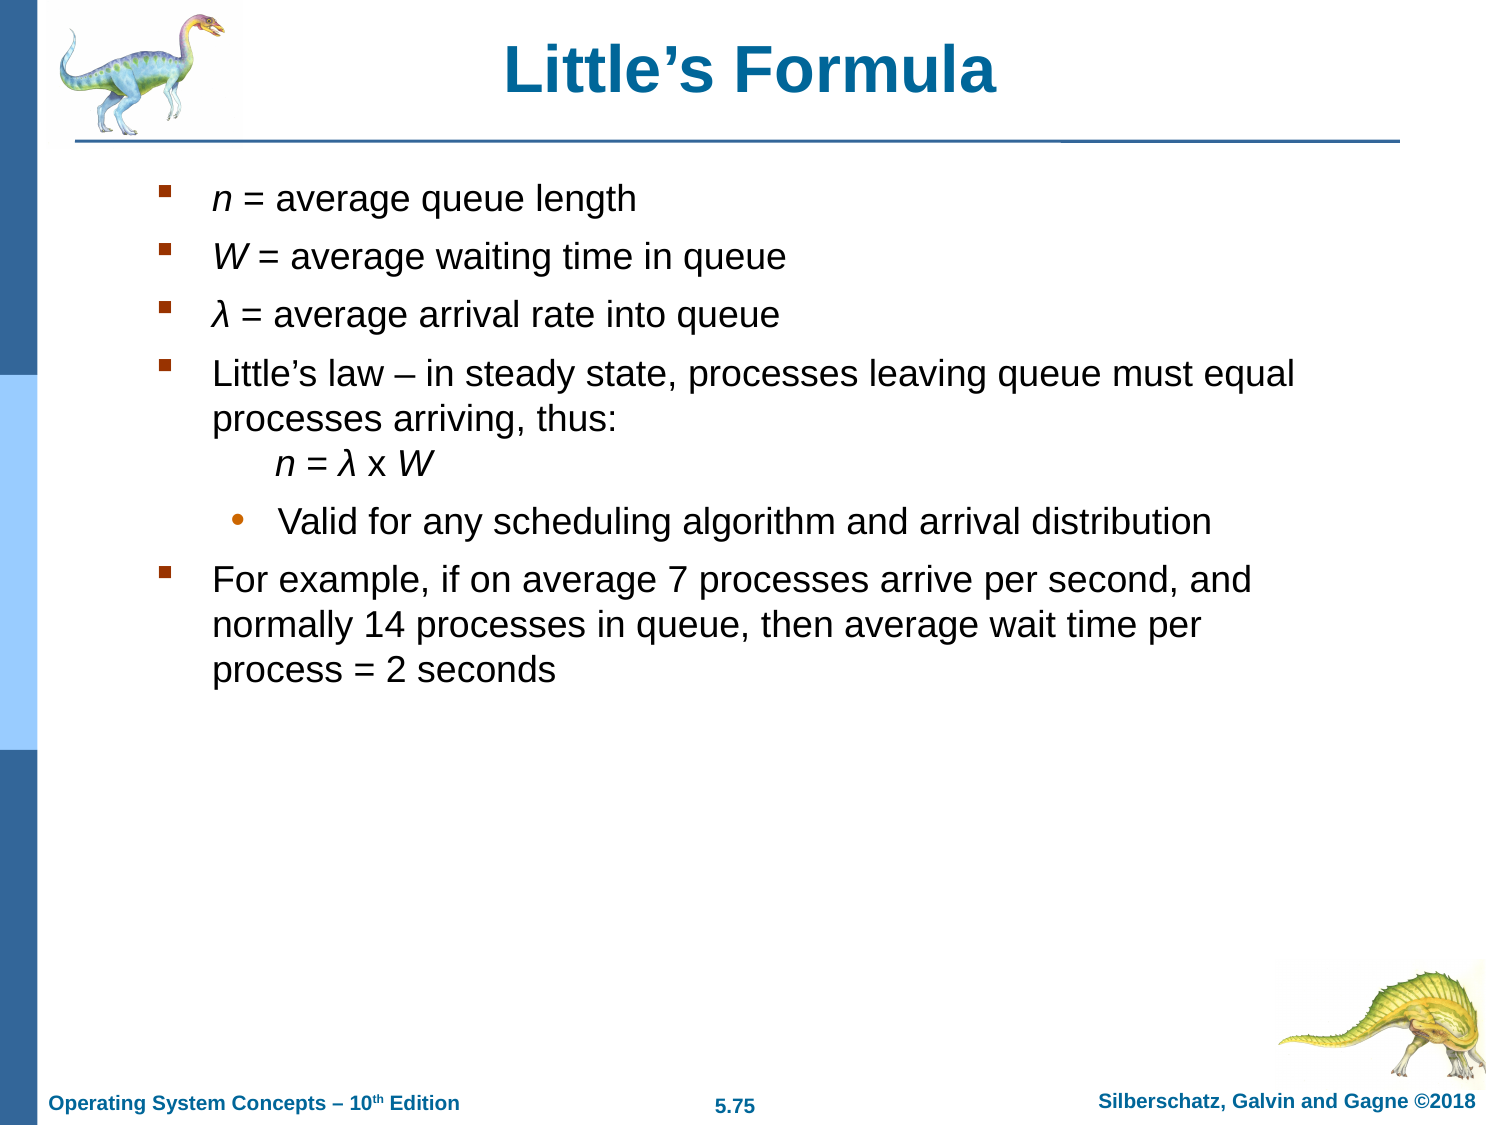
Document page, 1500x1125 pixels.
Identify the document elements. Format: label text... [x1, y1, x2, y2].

picture [46, 0, 243, 149]
title Little’s Formula [75, 18, 1425, 114]
list n = average queue length W = average waiting time in queue λ = average arrival rate into queue Little’s law – in steady state, processes leaving queue must equal processes arriving, thus: n = λ x W Valid for any scheduling algorithm and arrival distribution For example, if on average 7 processes arrive per second, and normally 14 processes in queue, then average wait time per process = 2 seconds [140, 166, 1312, 914]
picture [1275, 959, 1486, 1090]
